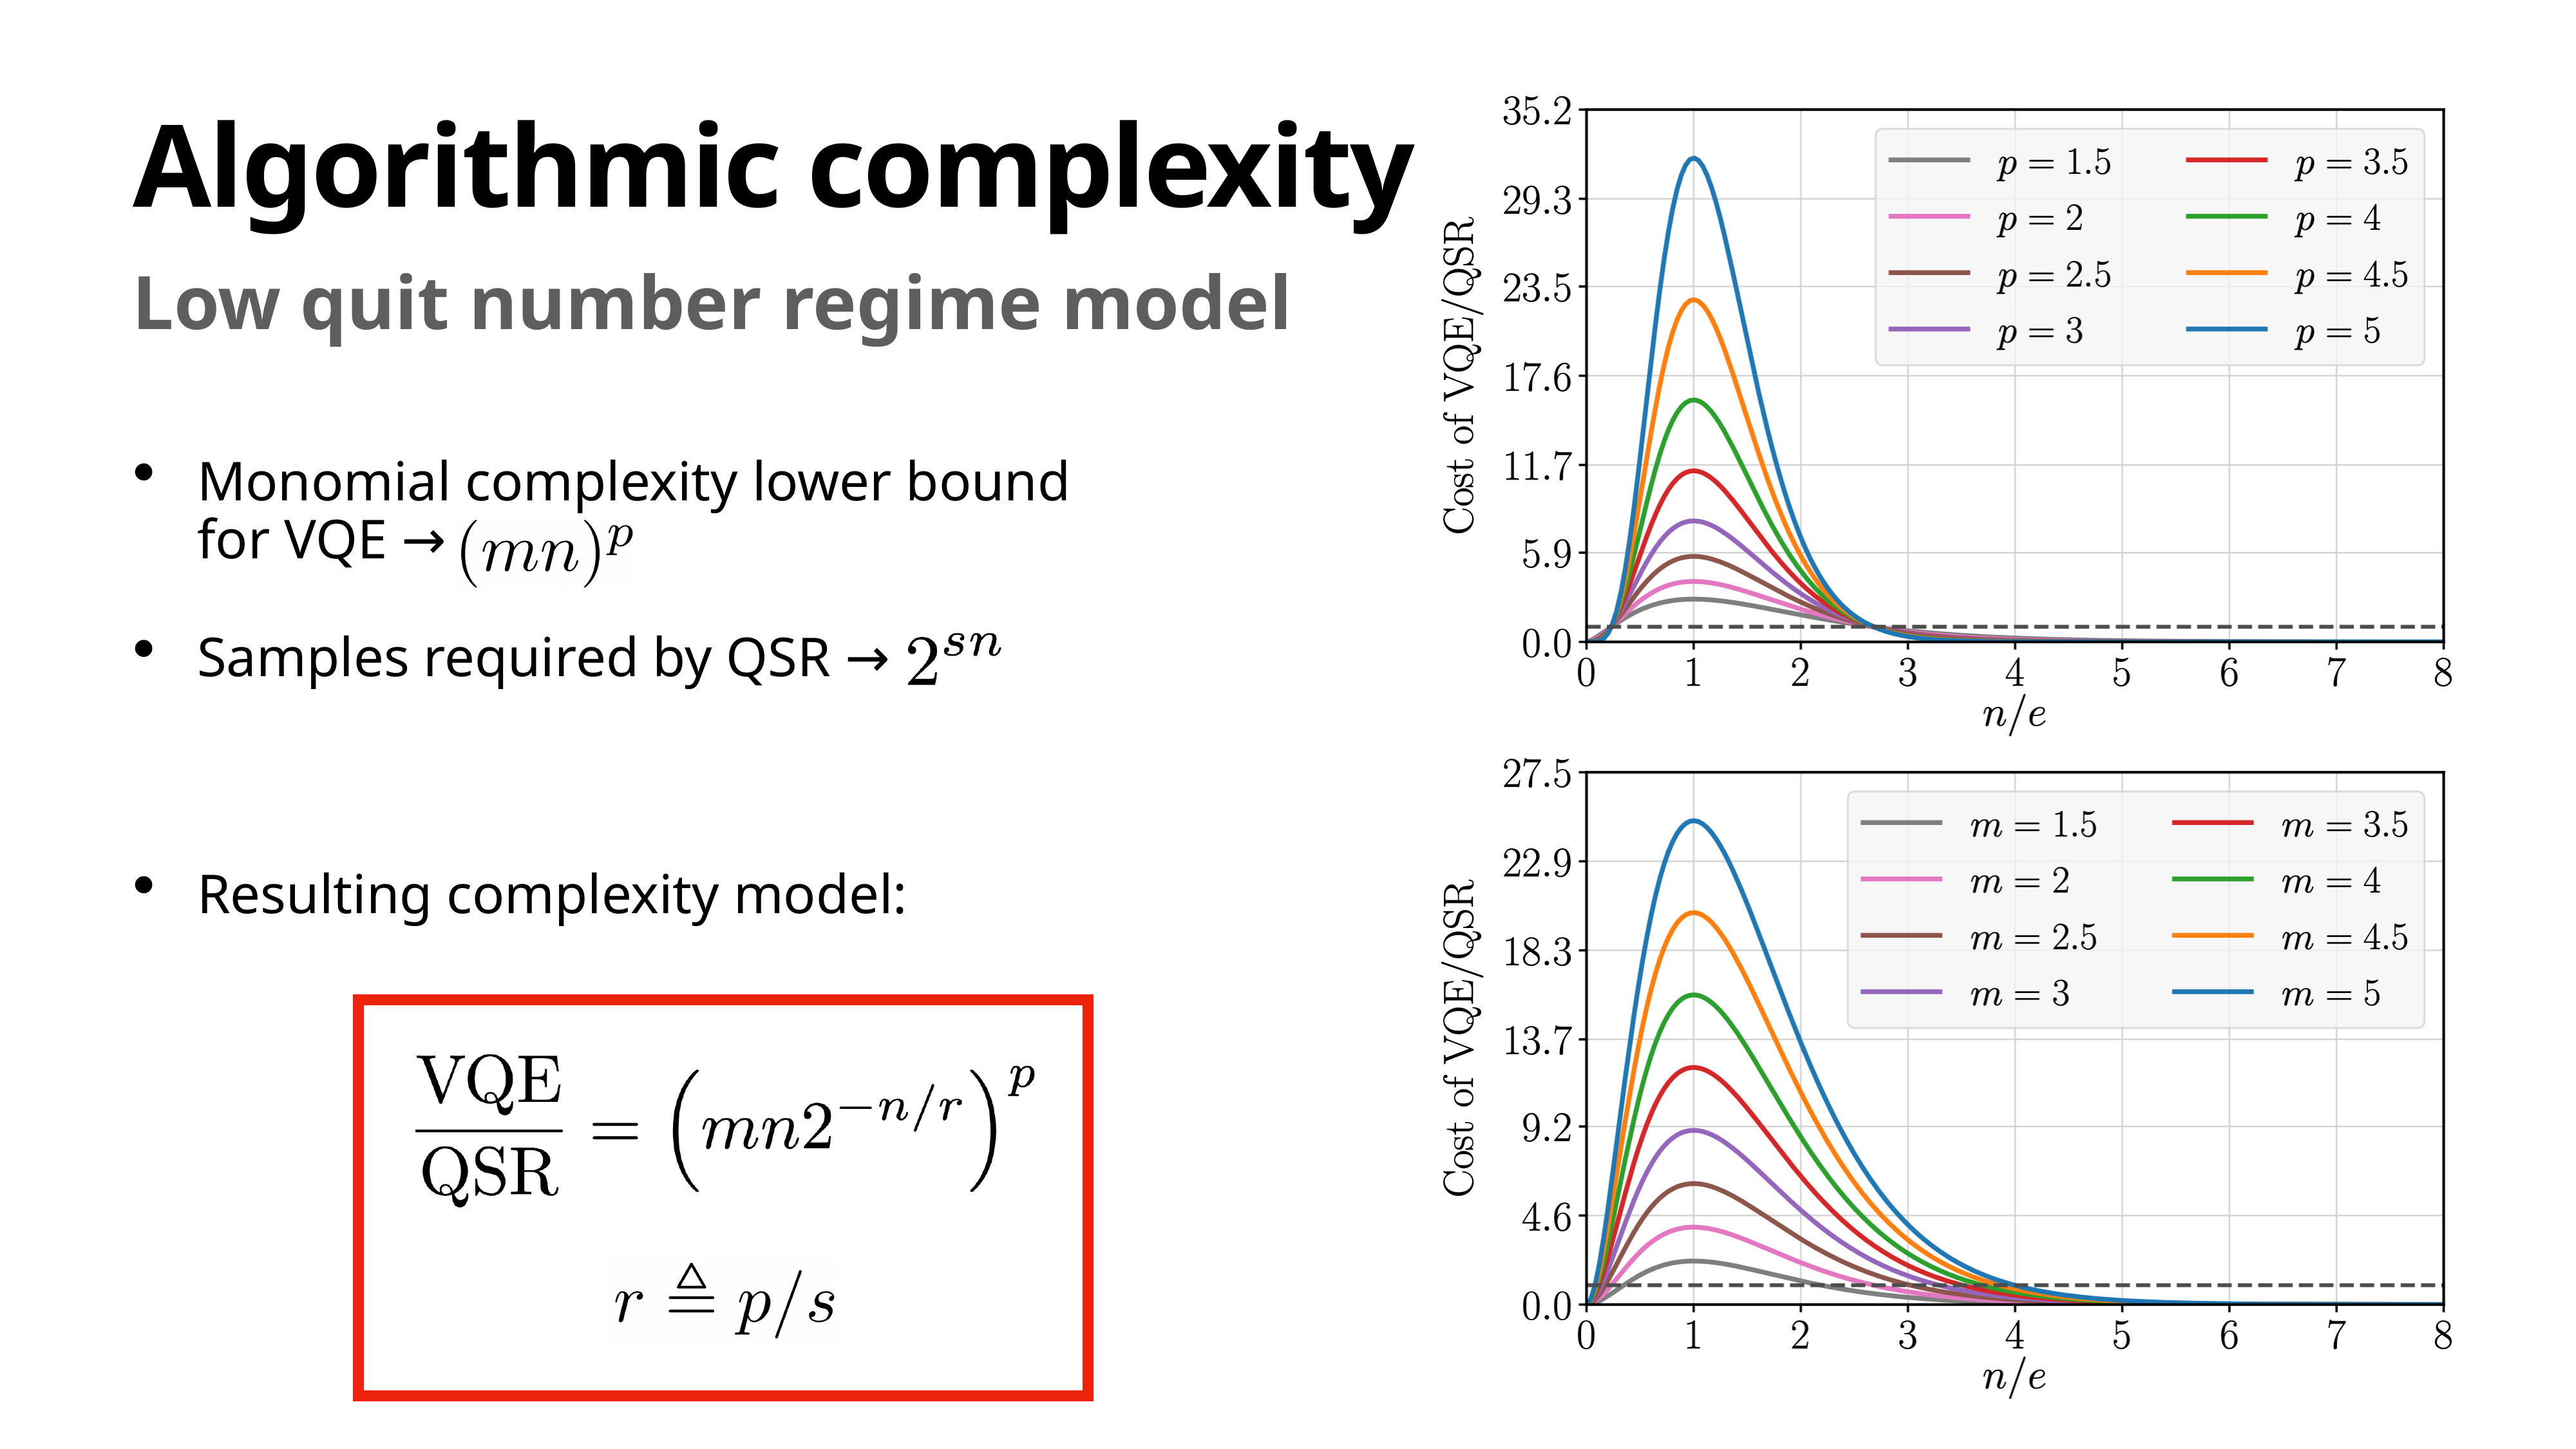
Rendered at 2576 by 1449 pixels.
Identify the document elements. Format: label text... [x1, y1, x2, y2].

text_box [357, 999, 1088, 1396]
list Monomial complexity lower bound for VQE → Samples required by QSR → Resulting complexity model: [127, 448, 1320, 1321]
title Algorithmic complexity [127, 113, 1428, 250]
picture [1428, 81, 2467, 1412]
picture [457, 516, 636, 592]
picture [903, 620, 1021, 697]
list Low quit number regime model [127, 250, 1428, 350]
